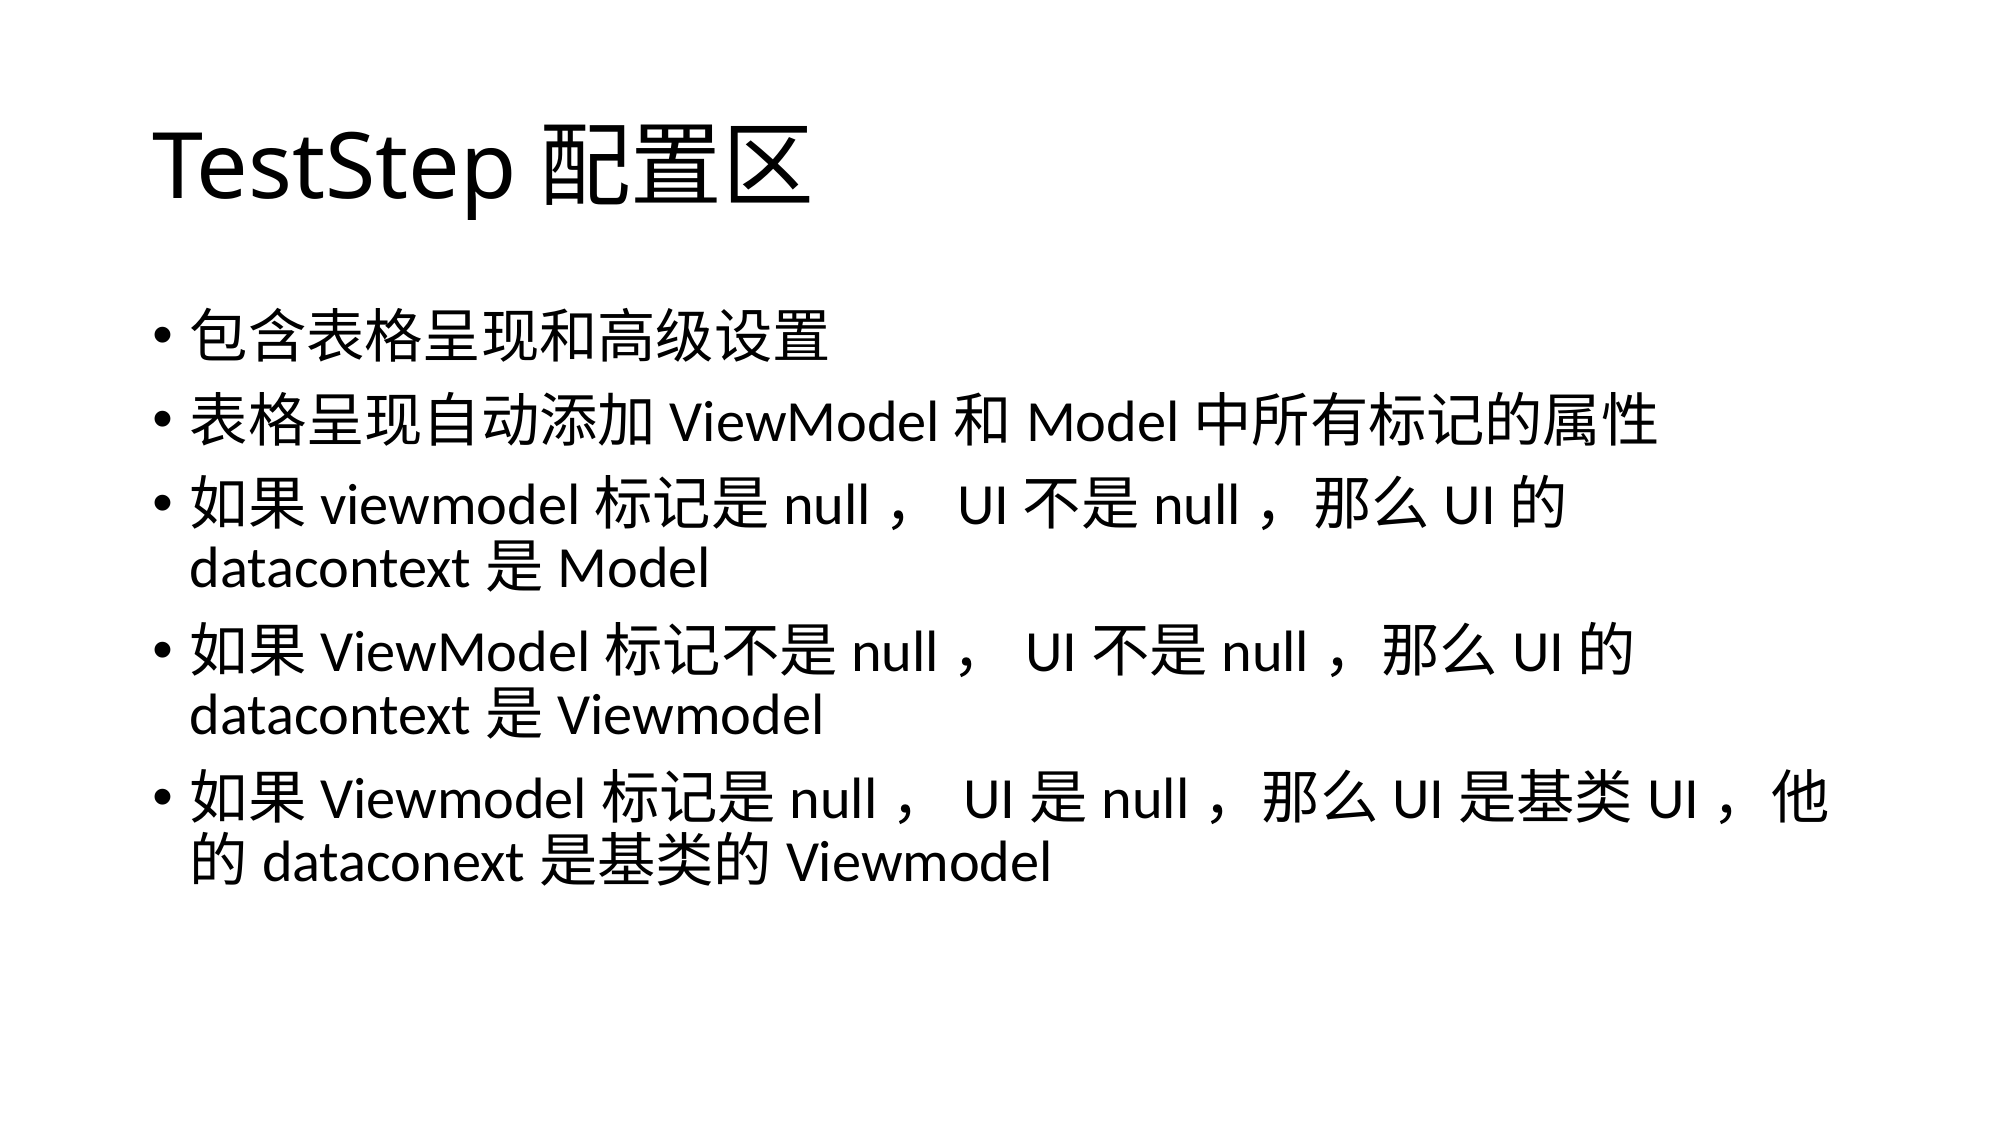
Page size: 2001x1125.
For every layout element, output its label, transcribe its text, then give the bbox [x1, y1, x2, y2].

list 包含表格呈现和高级设置 表格呈现自动添加ViewModel和Model中所有标记的属性 如果viewmodel标记是null，UI不是null，那么UI的datacontext是Model 如果ViewModel标记不是null，UI不是null，那么UI的datacontext是Viewmodel 如果Viewmodel标记是null，UI是null，那么UI是基类UI，他的dataconext是基类的Viewmodel [137, 299, 1863, 1014]
title TestStep配置区 [137, 59, 1863, 278]
